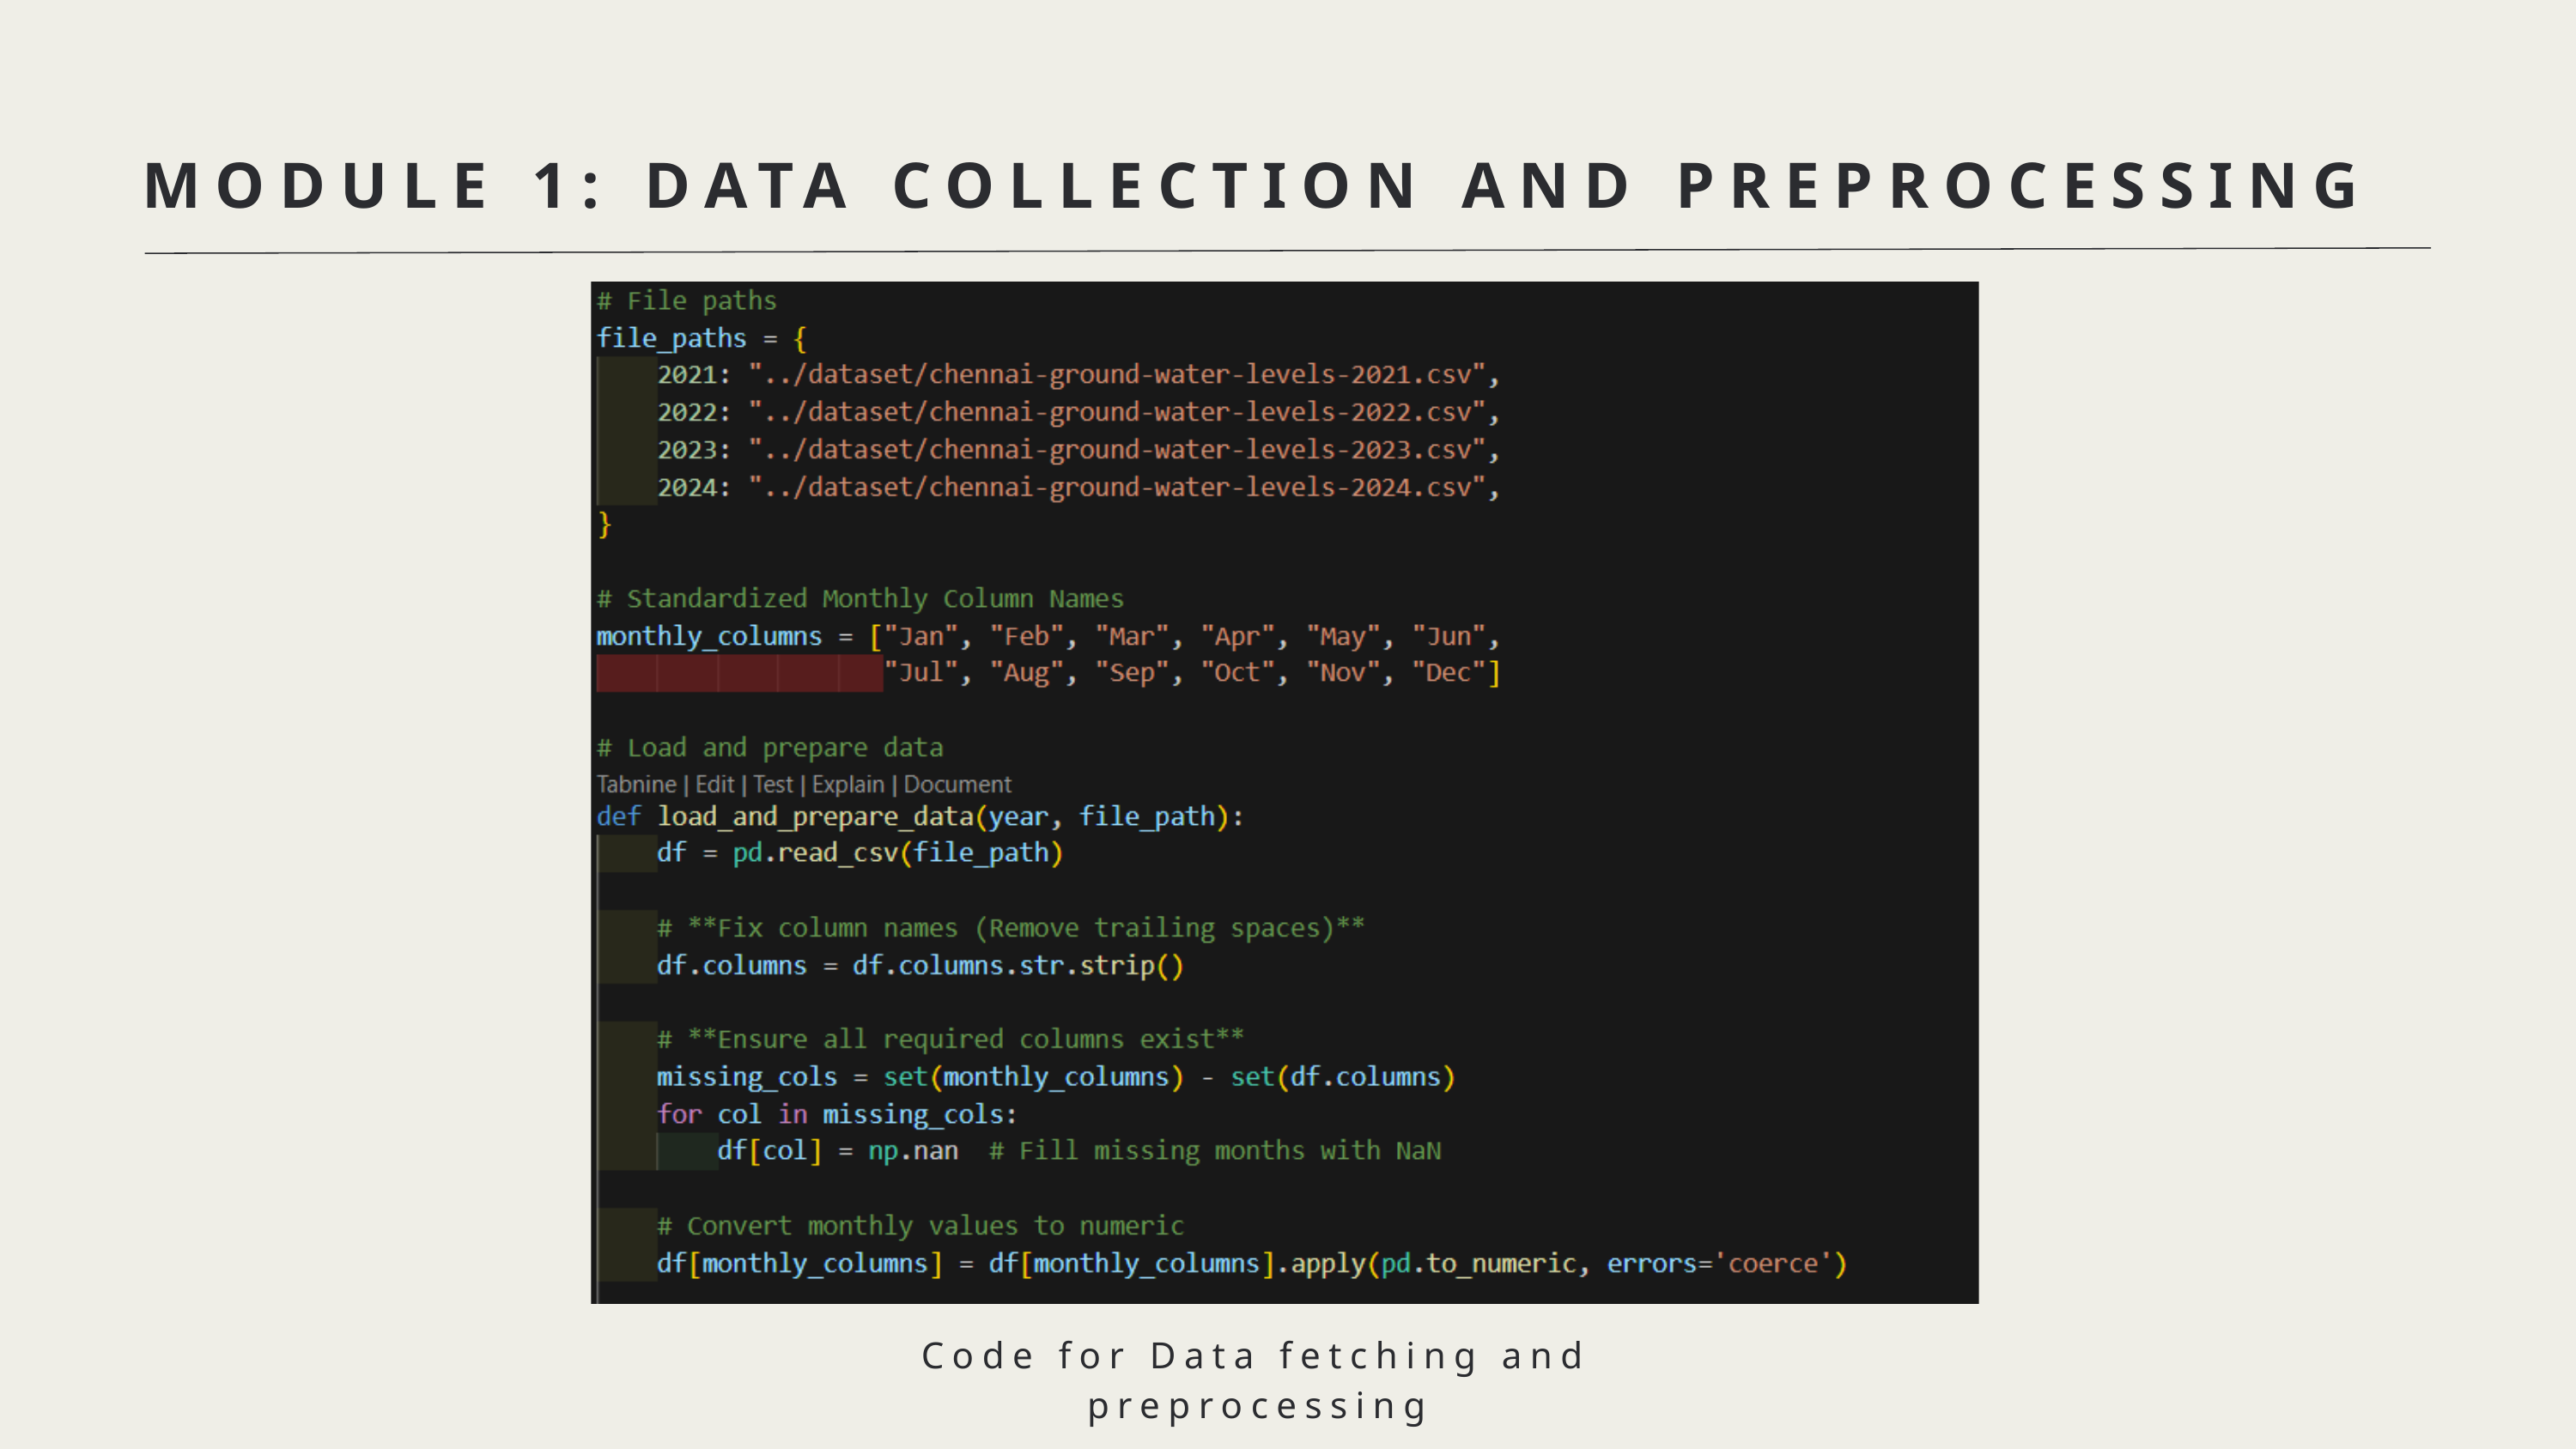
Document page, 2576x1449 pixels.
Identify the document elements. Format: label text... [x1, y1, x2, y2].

text_box MODULE 1: DATA COLLECTION AND PREPROCESSING [142, 132, 2428, 221]
text_box [591, 282, 1979, 1304]
text_box Code for Data fetching and preprocessing [763, 1325, 1749, 1427]
